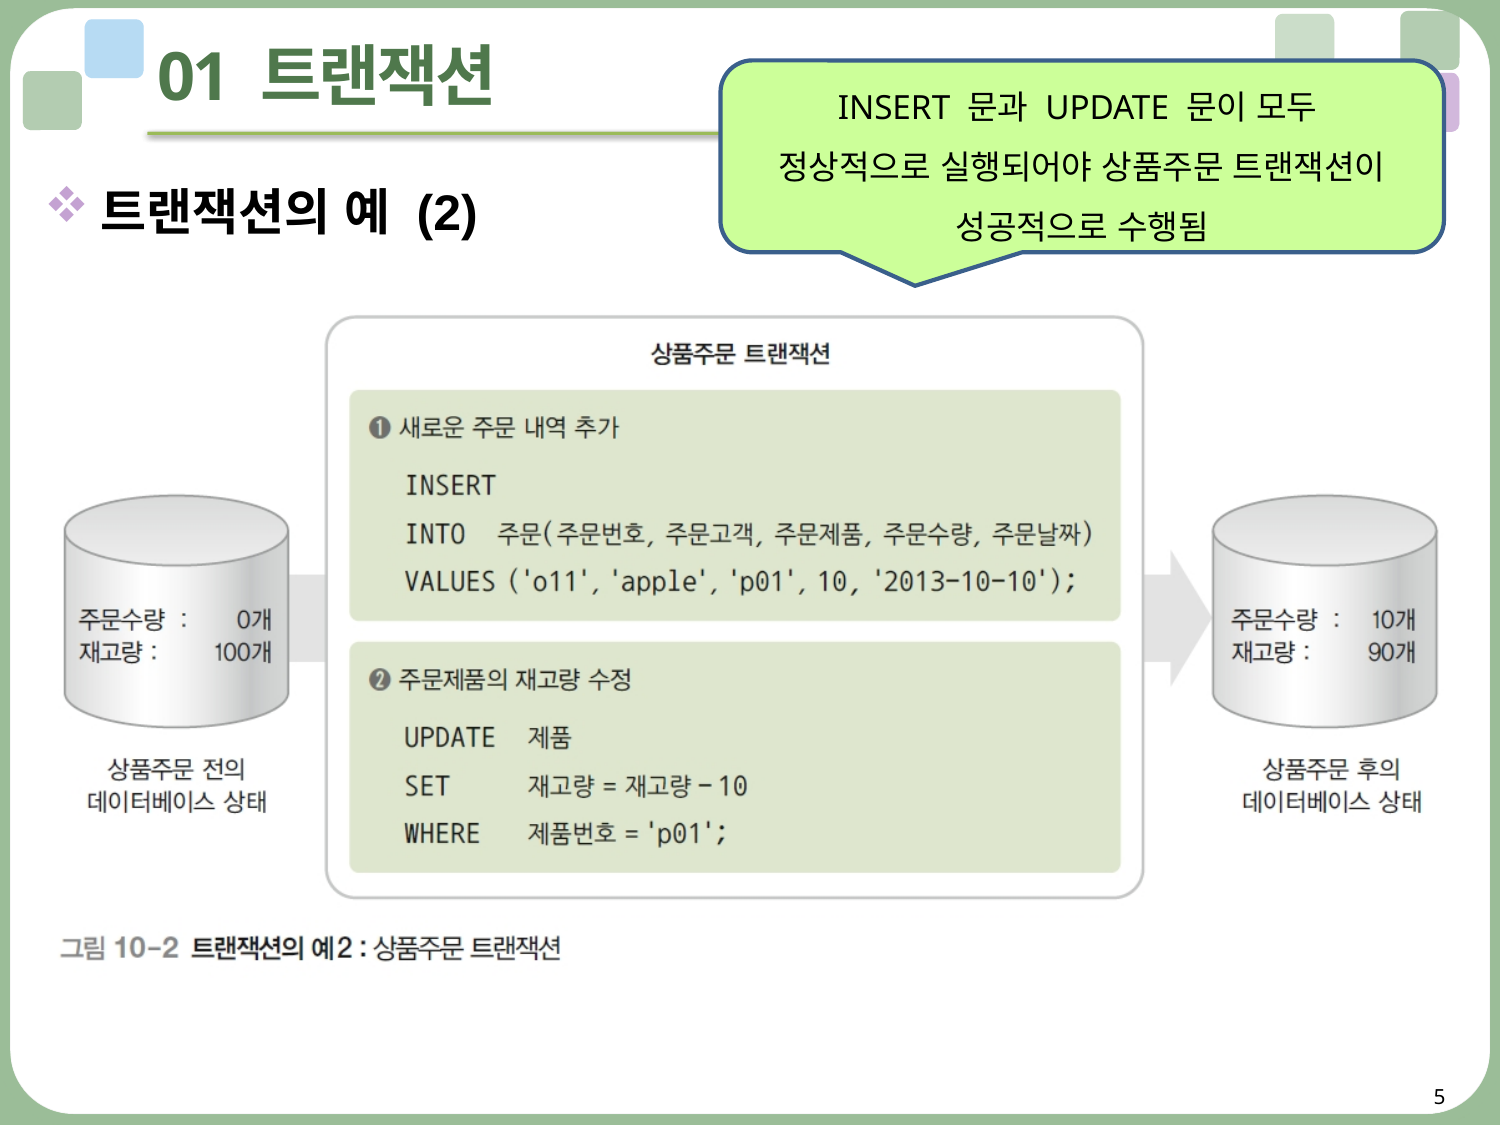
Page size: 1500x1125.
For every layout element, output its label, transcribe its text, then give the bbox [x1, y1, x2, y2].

text_box 트랜잭션의 예 (2) [29, 172, 1500, 1083]
title 01 트랜잭션 [142, 25, 1459, 123]
text_box INSERT 문과 UPDATE 문이 모두 정상적으로 실행되어야 상품주문 트랜잭션이 성공적으로 수행됨 [718, 58, 1447, 278]
picture [0, 0, 1500, 1125]
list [29, 279, 1477, 984]
